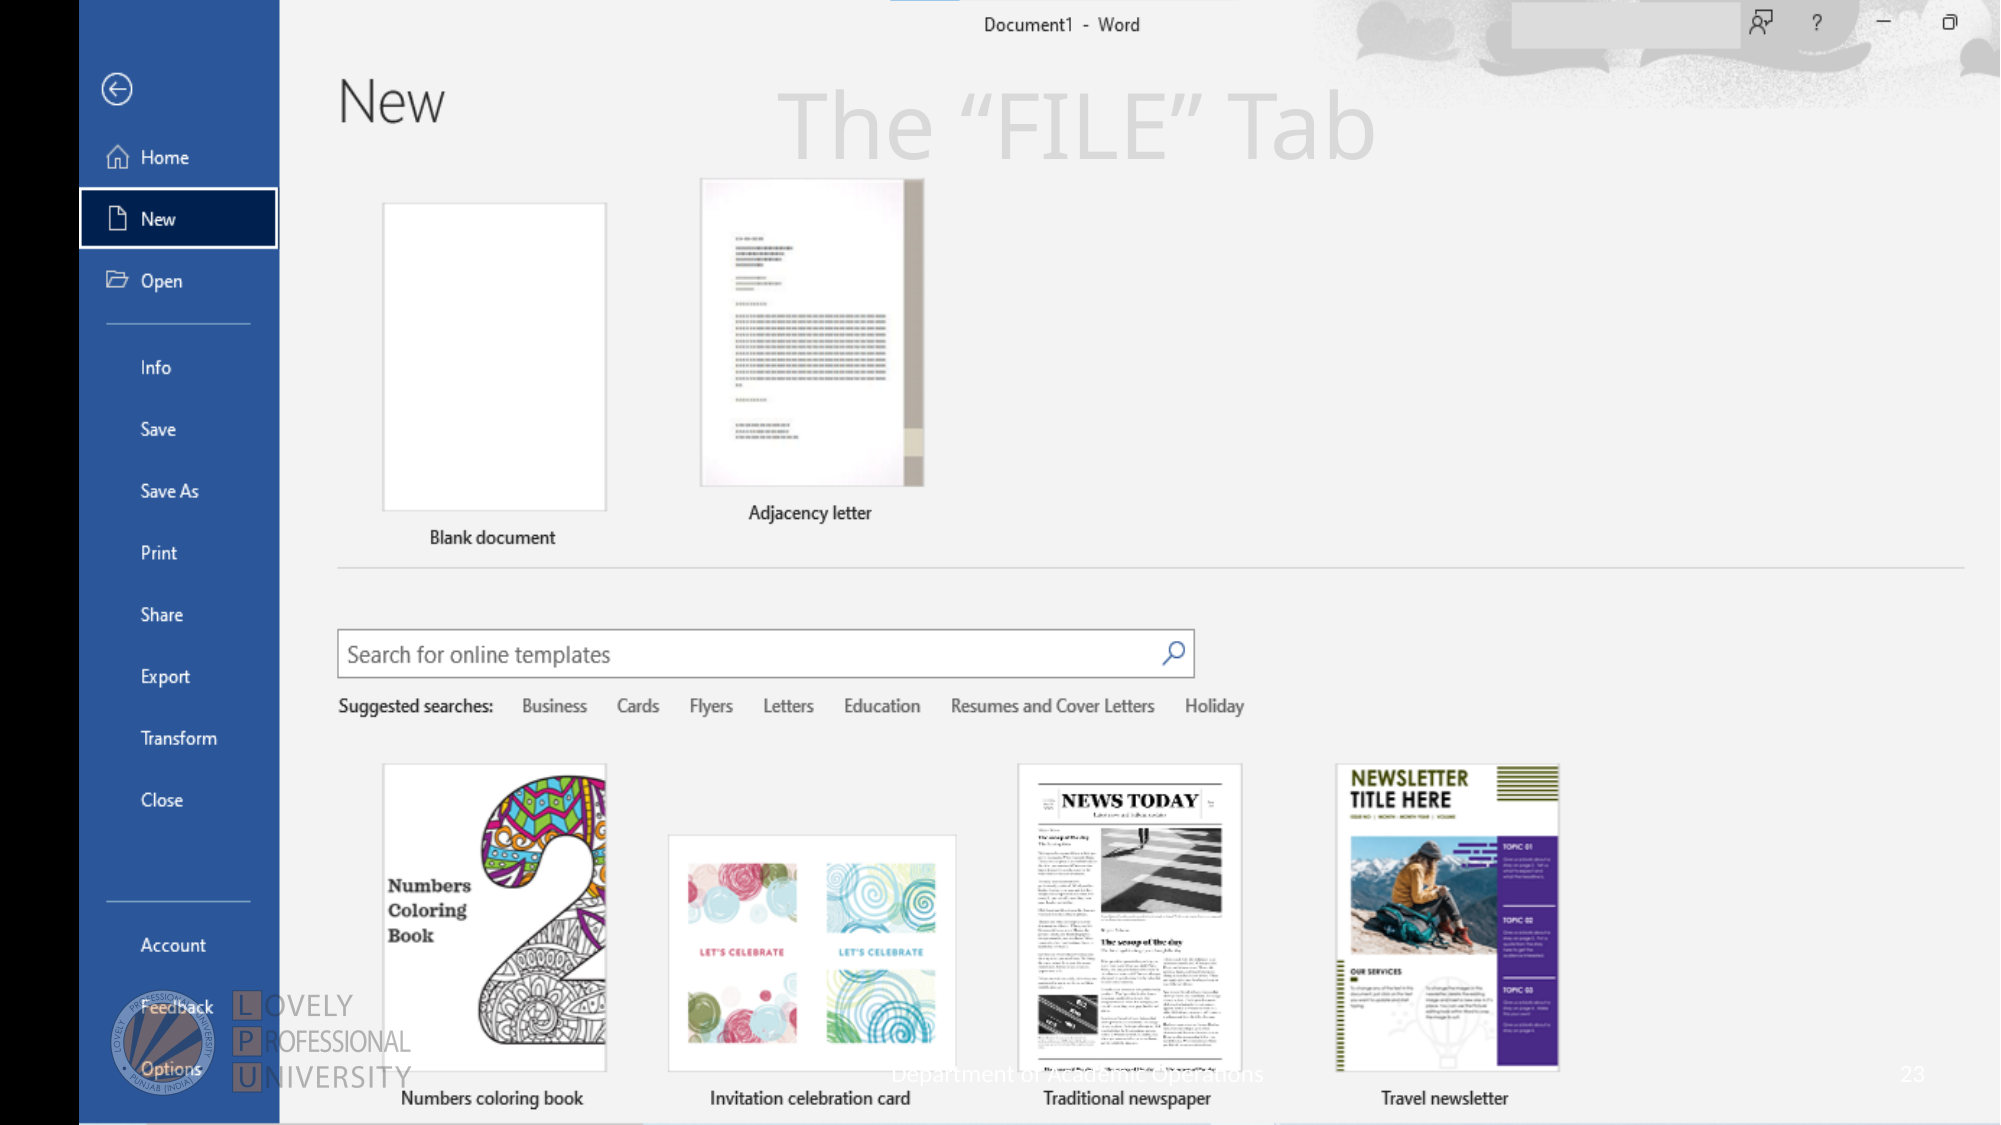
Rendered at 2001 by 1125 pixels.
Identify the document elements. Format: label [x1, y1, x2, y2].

picture [78, 0, 2000, 1125]
text_box [0, 0, 78, 1125]
